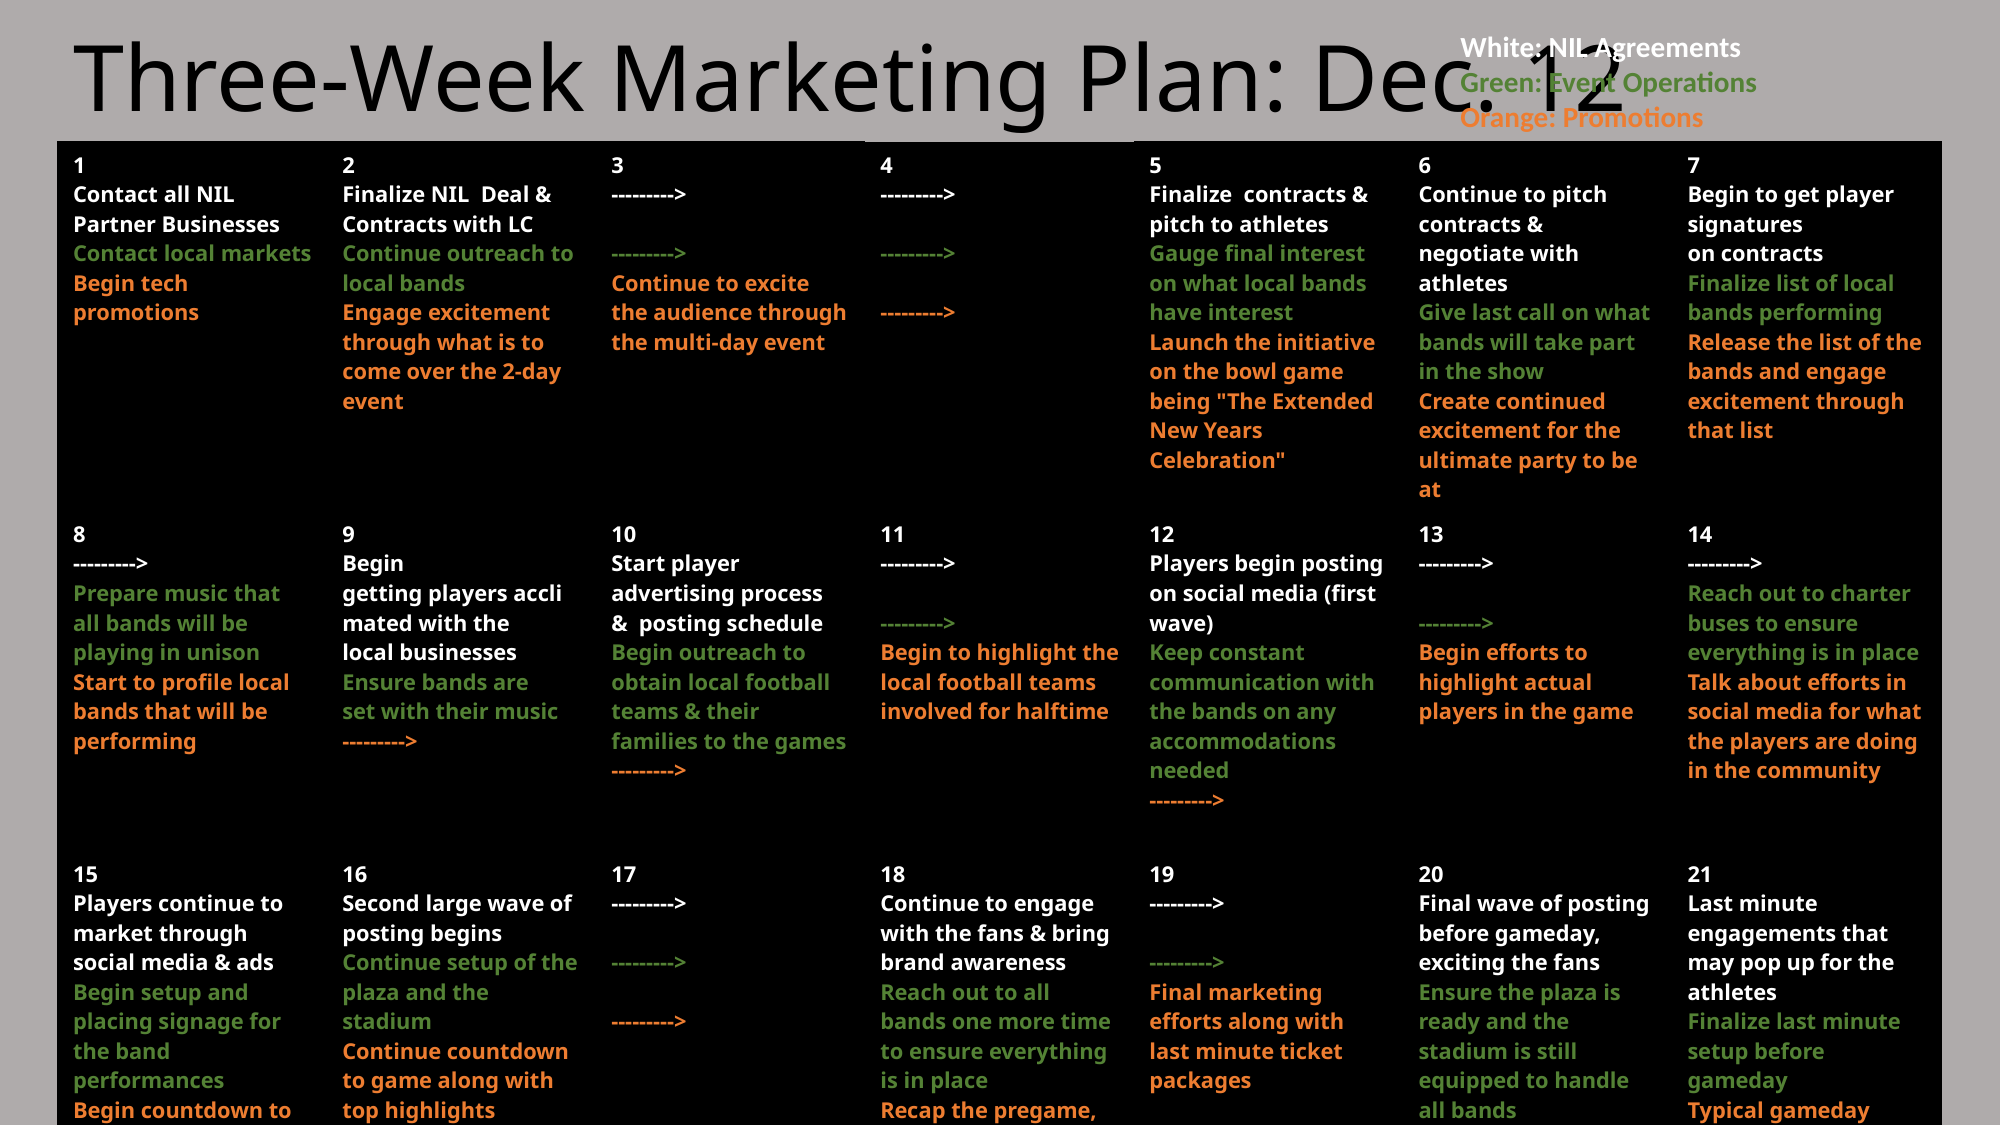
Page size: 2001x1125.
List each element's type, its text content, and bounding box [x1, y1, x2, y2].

text_box White: NIL Agreements Green: Event Operations Orange: Promotions [1445, 20, 2000, 141]
table_cell 9 Begin getting players acclimated with the local businesses Ensure bands are set with their music ---------> [328, 513, 595, 851]
table_cell 21 Last minute engagements that may pop up for the athletes Finalize last minute setup before gameday Typical gameday marketing activities with player and activity content [1673, 852, 1941, 1125]
table_cell 8 ---------> Prepare music that all bands will be playing in unison Start to profile local bands that will be performing [59, 513, 326, 851]
table_header 5 Finalize contracts & pitch to athletes Gauge final interest on what local bands have interest Launch the initiative on the bowl game being "The Extended New Years Celebration" [1134, 143, 1403, 511]
table_cell 11 ---------> ---------> Begin to highlight the local football teams involved for halftime [866, 512, 1134, 851]
table_cell 15 Players continue to market through social media & ads Begin setup and placing signage for the band performances Begin countdown to game [59, 852, 326, 1125]
table_cell 14 ---------> Reach out to charter buses to ensure everything is in place Talk about efforts in social media for what the players are doing in the community [1673, 513, 1941, 851]
table_cell 19 ---------> ---------> Final marketing efforts along with last minute ticket packages [1135, 852, 1403, 1125]
table_cell 18 Continue to engage with the fans & bring brand awareness Reach out to all bands one more time to ensure everything is in place Recap the pregame, midgame and postgame activities [866, 852, 1134, 1125]
table_header 1 Contact all NIL Partner Businesses Contact local markets Begin tech promotions [59, 143, 326, 511]
title Three-Week Marketing Plan: Dec. 12 [58, 0, 1733, 142]
table_cell 12 Players begin posting on social media (first wave) Keep constant communication with the bands on any accommodations needed ---------> [1135, 513, 1403, 851]
table_header 2 Finalize NIL Deal & Contracts with LC Continue outreach to local bands Engage excitement through what is to come over the 2-day event [328, 143, 595, 511]
table_cell 16 Second large wave of posting begins Continue setup of the plaza and the stadium Continue countdown to game along with top highlights [328, 852, 595, 1125]
table_cell 10 Start player advertising process & posting schedule Begin outreach to obtain local football teams & their families to the games ---------> [597, 513, 864, 851]
table_header 7 Begin to get player signatures on contracts Finalize list of local bands performing Release the list of the bands and engage excitement through that list [1673, 143, 1941, 511]
table_header 4 ---------> ---------> ---------> [865, 142, 1134, 512]
table_cell 17 ---------> ---------> ---------> [597, 852, 864, 1125]
table_cell 13 ---------> ---------> Begin efforts to highlight actual players in the game [1404, 513, 1672, 851]
table_header 3 ---------> ---------> Continue to excite the audience through the multi-day event [597, 143, 865, 511]
table_cell 20 Final wave of posting before gameday, exciting the fans Ensure the plaza is ready and the stadium is still equipped to handle all bands Get the fans excited for the player arrivals and everyone arriving at the stadium [1404, 852, 1672, 1125]
table_header 6 Continue to pitch contracts & negotiate with athletes Give last call on what bands will take part in the show Create continued excitement for the ultimate party to be at [1404, 143, 1672, 511]
